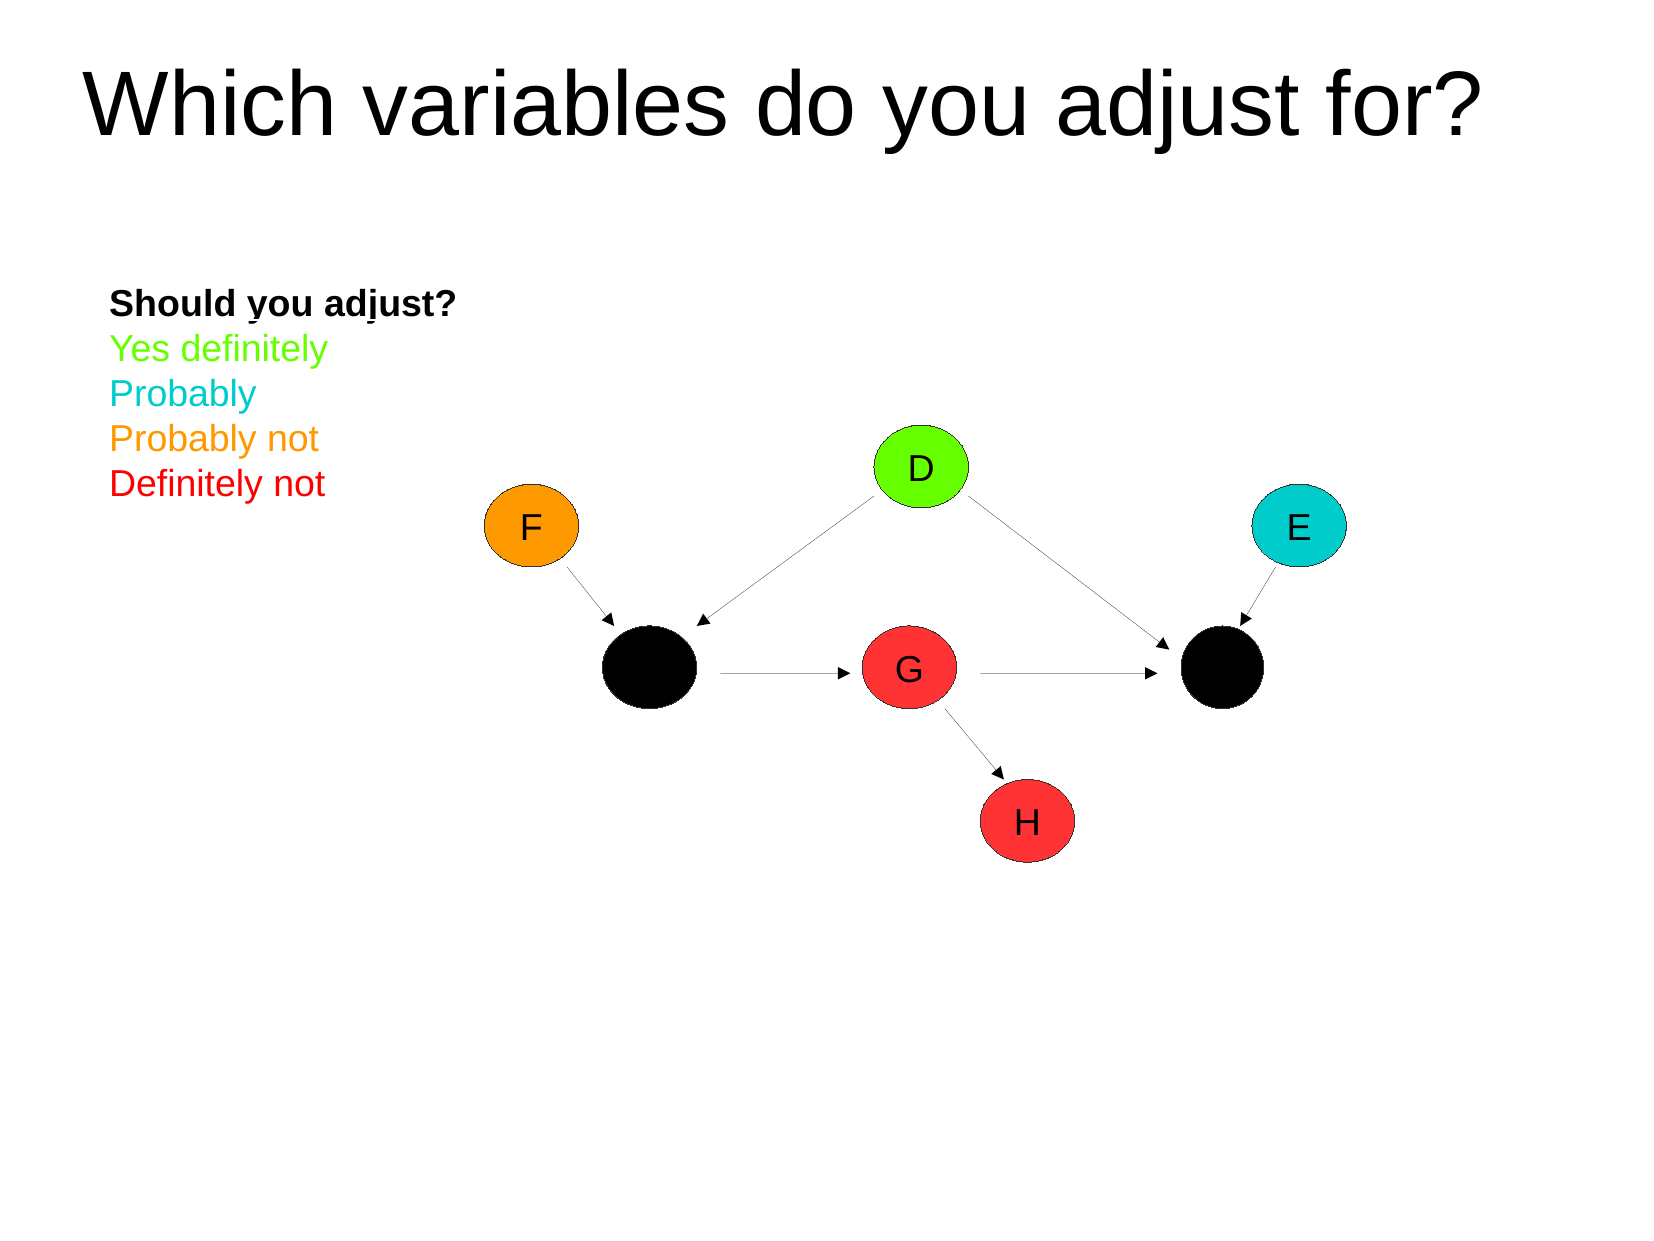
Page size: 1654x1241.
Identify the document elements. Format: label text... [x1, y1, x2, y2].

text_box Should you adjust? Yes definitely Probably Probably not Definitely not [94, 271, 556, 539]
text_box Which variables do you adjust for? [82, 11, 1571, 296]
text_box [1240, 566, 1276, 626]
text_box H [980, 779, 1075, 863]
text_box [980, 667, 1158, 680]
text_box [720, 667, 851, 680]
text_box E [1251, 484, 1347, 567]
text_box Y [1181, 625, 1264, 709]
text_box D [873, 425, 969, 508]
text_box [944, 708, 1004, 780]
text_box G [862, 625, 957, 709]
text_box F [486, 490, 579, 567]
text_box X [602, 625, 697, 709]
text_box [968, 495, 1170, 650]
text_box [696, 495, 875, 626]
text_box [566, 566, 615, 626]
